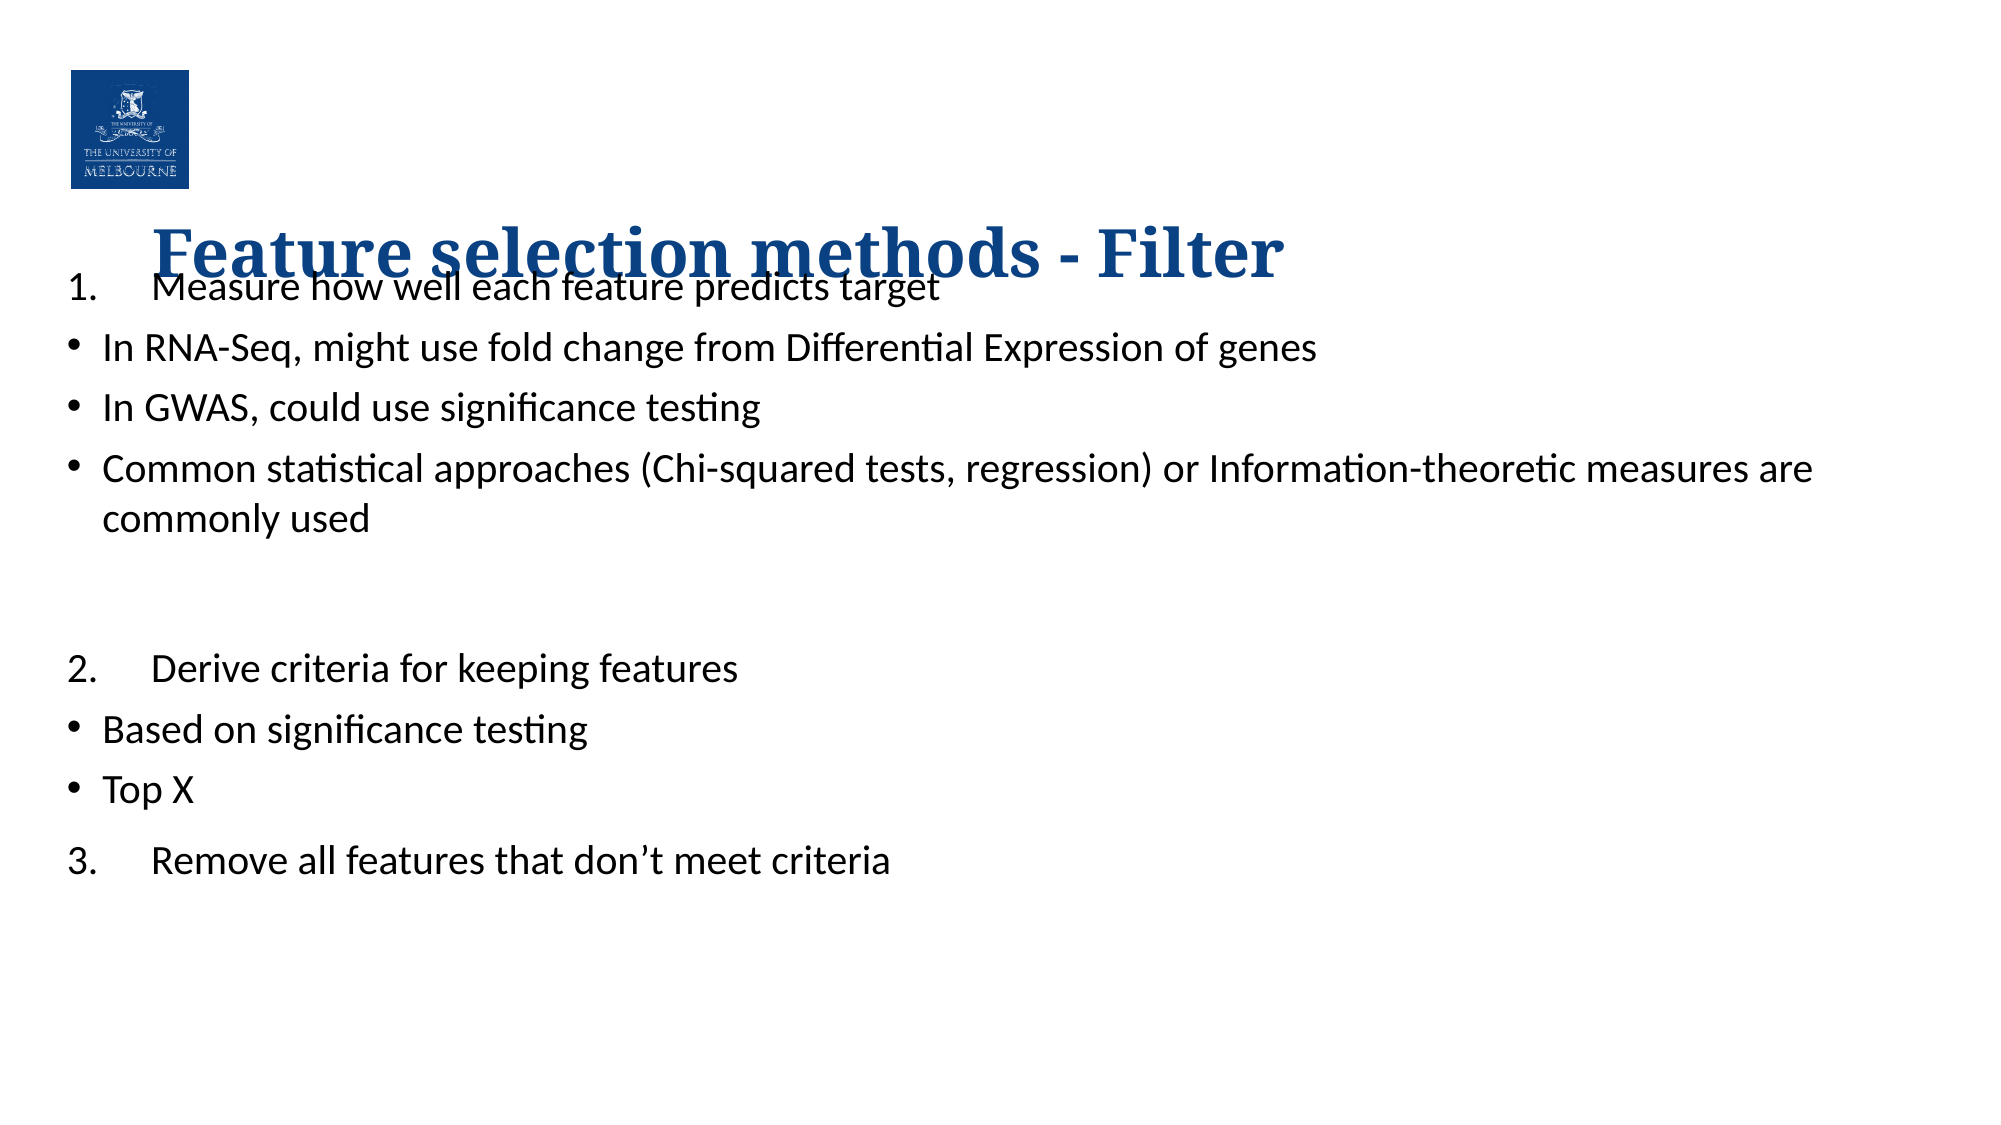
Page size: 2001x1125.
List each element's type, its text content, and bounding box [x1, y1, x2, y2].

title Feature selection methods - Filter [137, 82, 1863, 251]
picture [71, 70, 189, 189]
list Measure how well each feature predicts target In RNA-Seq, might use fold change from Differential Expression of genes In GWAS, could use significance testing Common statistical approaches (Chi-squared tests, regression) or Information-theoretic measures are commonly used Derive criteria for keeping features Based on significance testing Top X Remove all features that don’t meet criteria [51, 251, 1924, 970]
